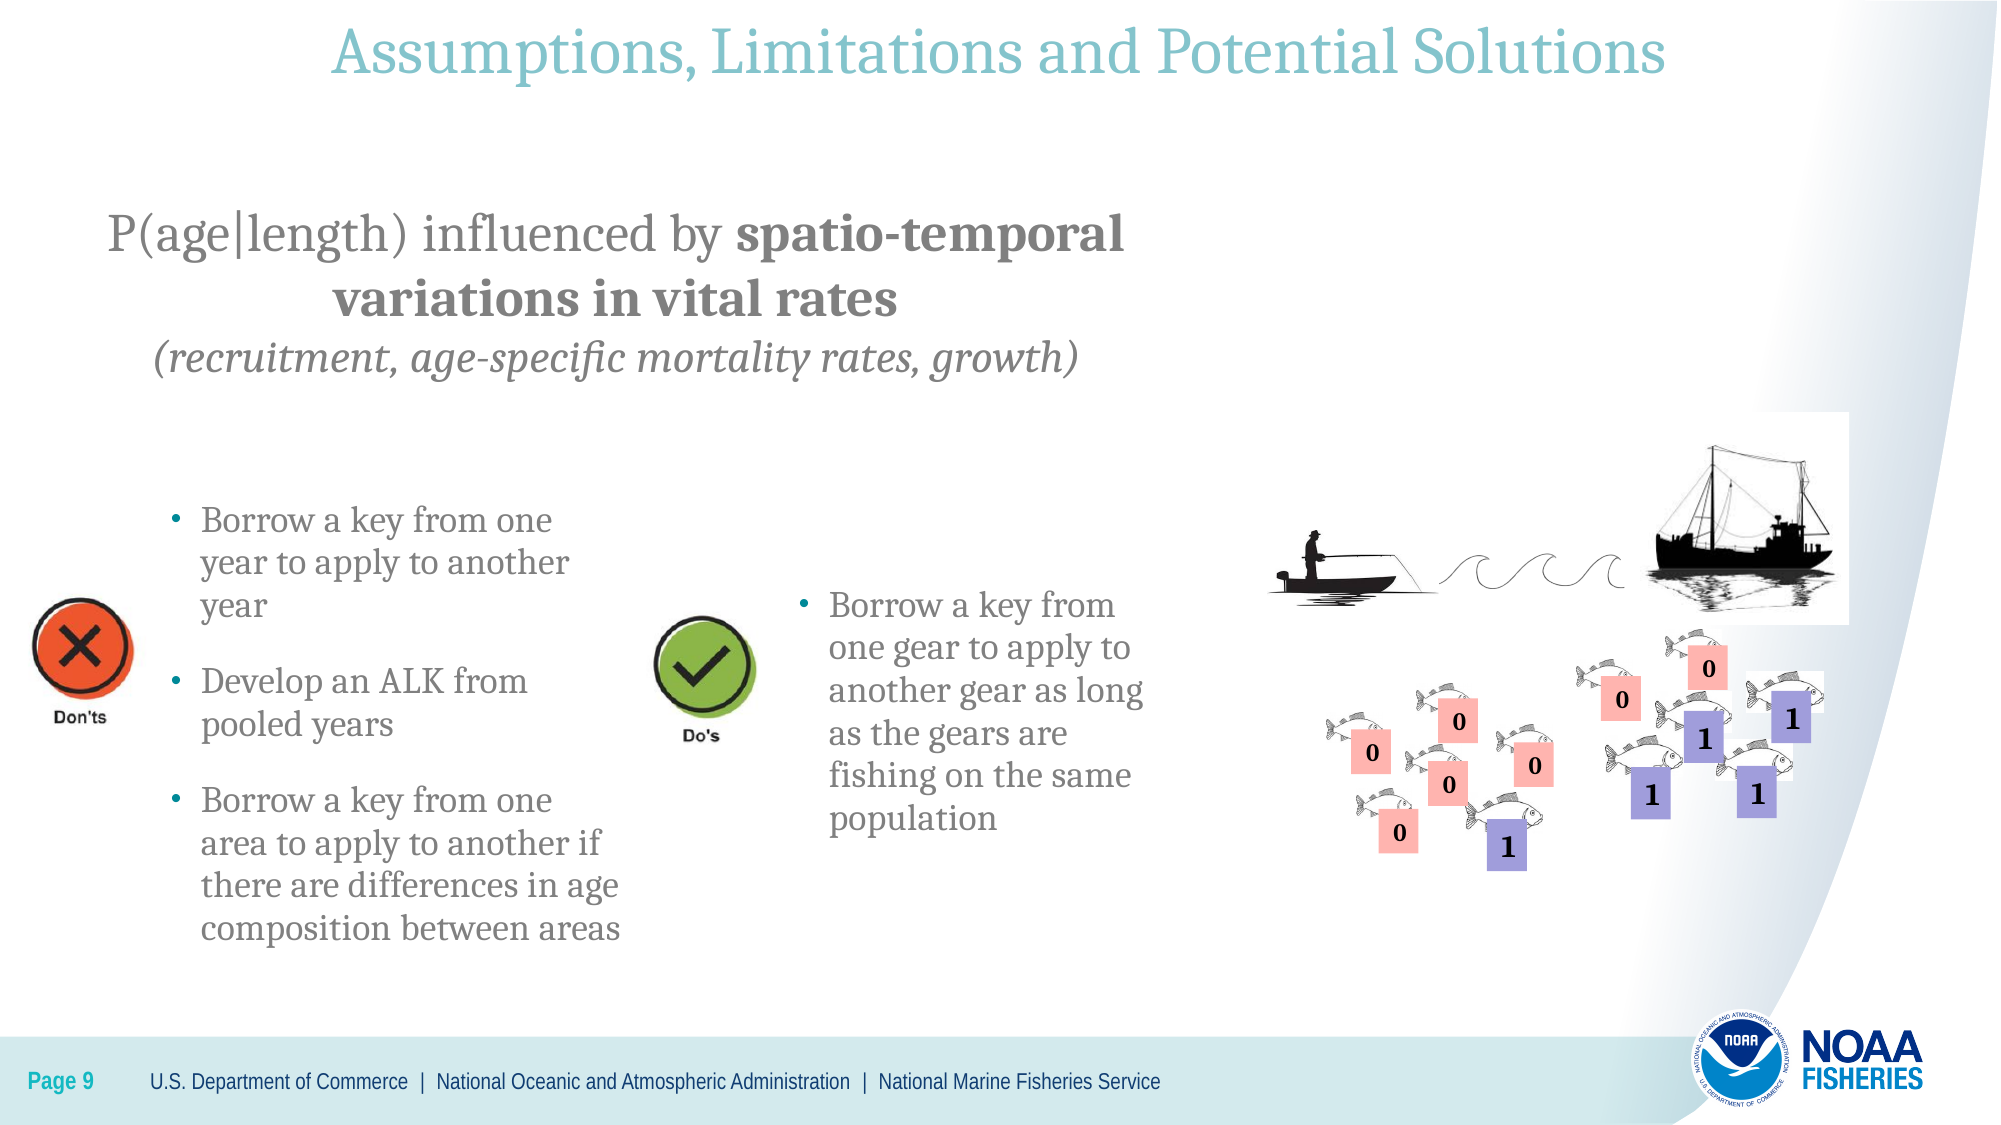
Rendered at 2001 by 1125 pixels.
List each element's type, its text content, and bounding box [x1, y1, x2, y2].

picture [1267, 412, 1850, 626]
list Borrow a key from one gear to apply to another gear as long as the gears are fishing on the same population [784, 575, 1184, 963]
picture [17, 588, 151, 739]
text_box Assumptions, Limitations and Potential Solutions [316, 0, 1684, 95]
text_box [1576, 635, 1824, 820]
picture [1914, 1071, 1923, 1079]
text_box P(age|length) influenced by spatio-temporal variations in vital rates (recruitment, age-specific mortality rates, growth) [57, 189, 1176, 390]
text_box Borrow a key from one year to apply to another year Develop an ALK from pooled years Borrow a key from one area to apply to another if there are differences in age composition between areas [155, 490, 644, 821]
picture [639, 598, 769, 750]
picture [1691, 1009, 1923, 1110]
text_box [1326, 682, 1554, 873]
